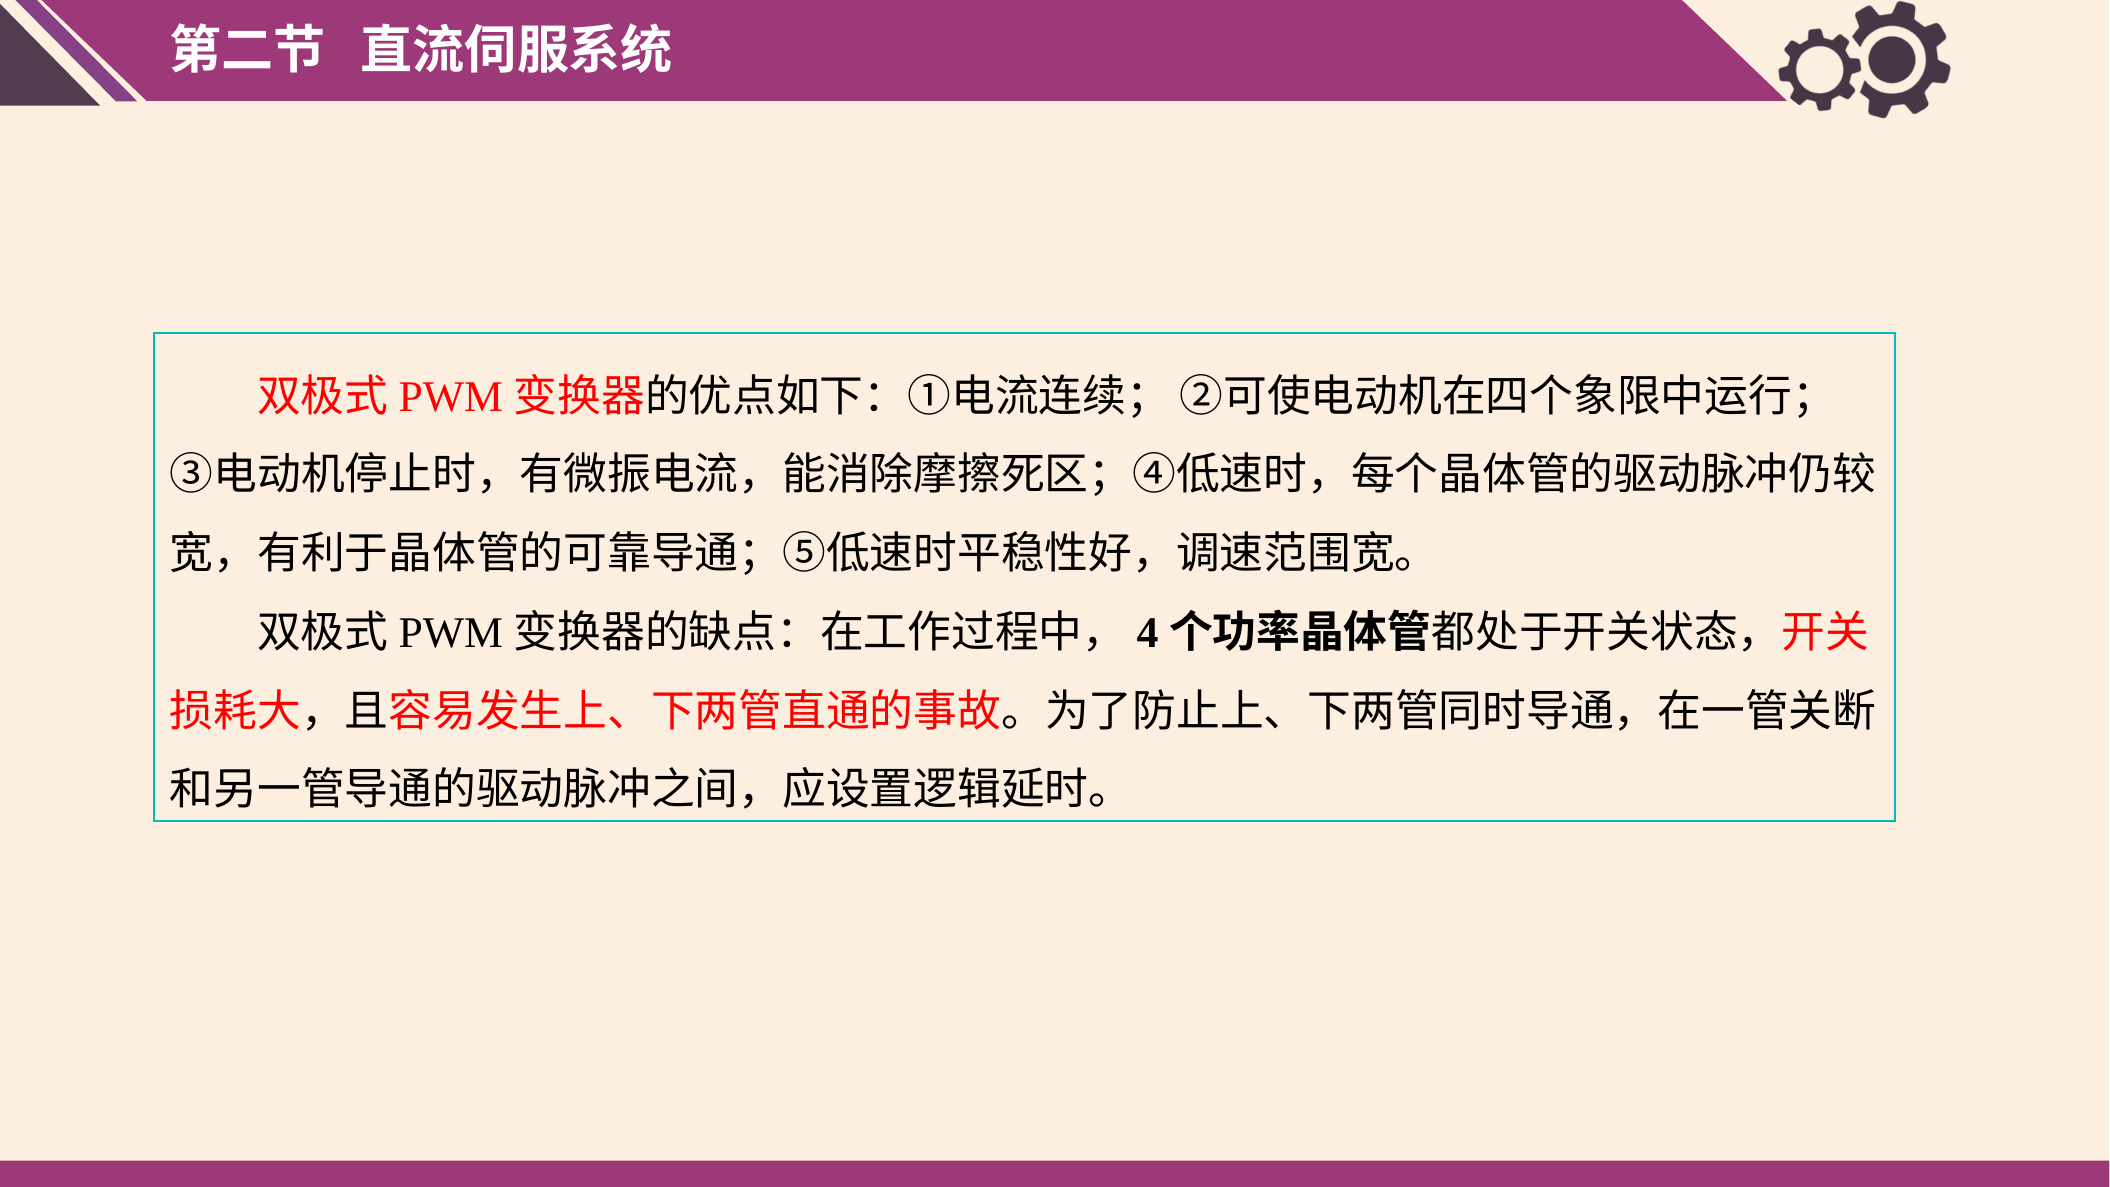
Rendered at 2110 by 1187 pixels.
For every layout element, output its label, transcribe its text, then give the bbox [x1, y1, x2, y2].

text_box [0, 1160, 2110, 1187]
text_box 第二节 直流伺服系统 [153, 8, 1460, 87]
text_box 双极式PWM变换器的优点如下：①电流连续； ②可使电动机在四个象限中运行；③电动机停止时，有微振电流，能消除摩擦死区；④低速时，每个晶体管的驱动脉冲仍较宽，有利于晶体管的可靠导通；⑤低速时平稳性好，调速范围宽。 双极式PWM变换器的缺点：在工作过程中，4个功率晶体管都处于开关状态，开关损耗大，且容易发生上、下两管直通的事故。为了防止上、下两管同时导通，在一管关断和另一管导通的驱动脉冲之间，应设置逻辑延时。 [153, 332, 1896, 822]
text_box [40, 0, 1790, 103]
picture [1793, 0, 1942, 139]
text_box [13, 0, 140, 103]
text_box [0, 2, 103, 107]
